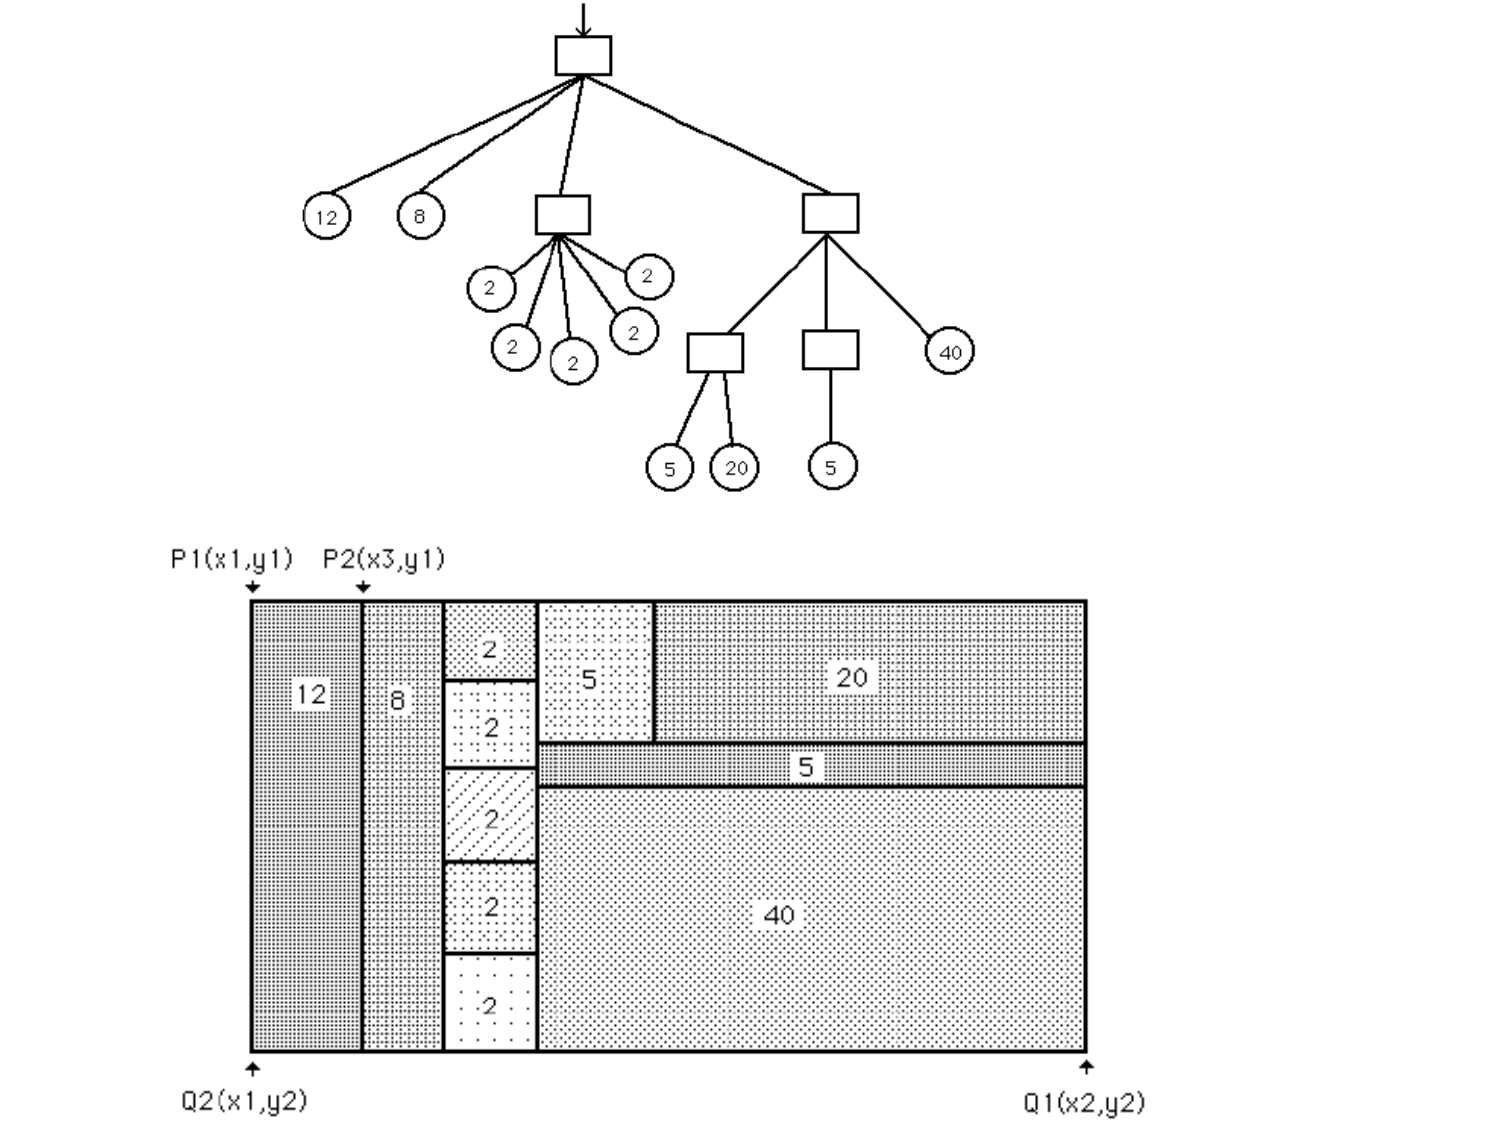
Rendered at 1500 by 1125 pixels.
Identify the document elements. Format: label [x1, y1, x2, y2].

list [165, 0, 1098, 504]
picture [0, 505, 1305, 1125]
